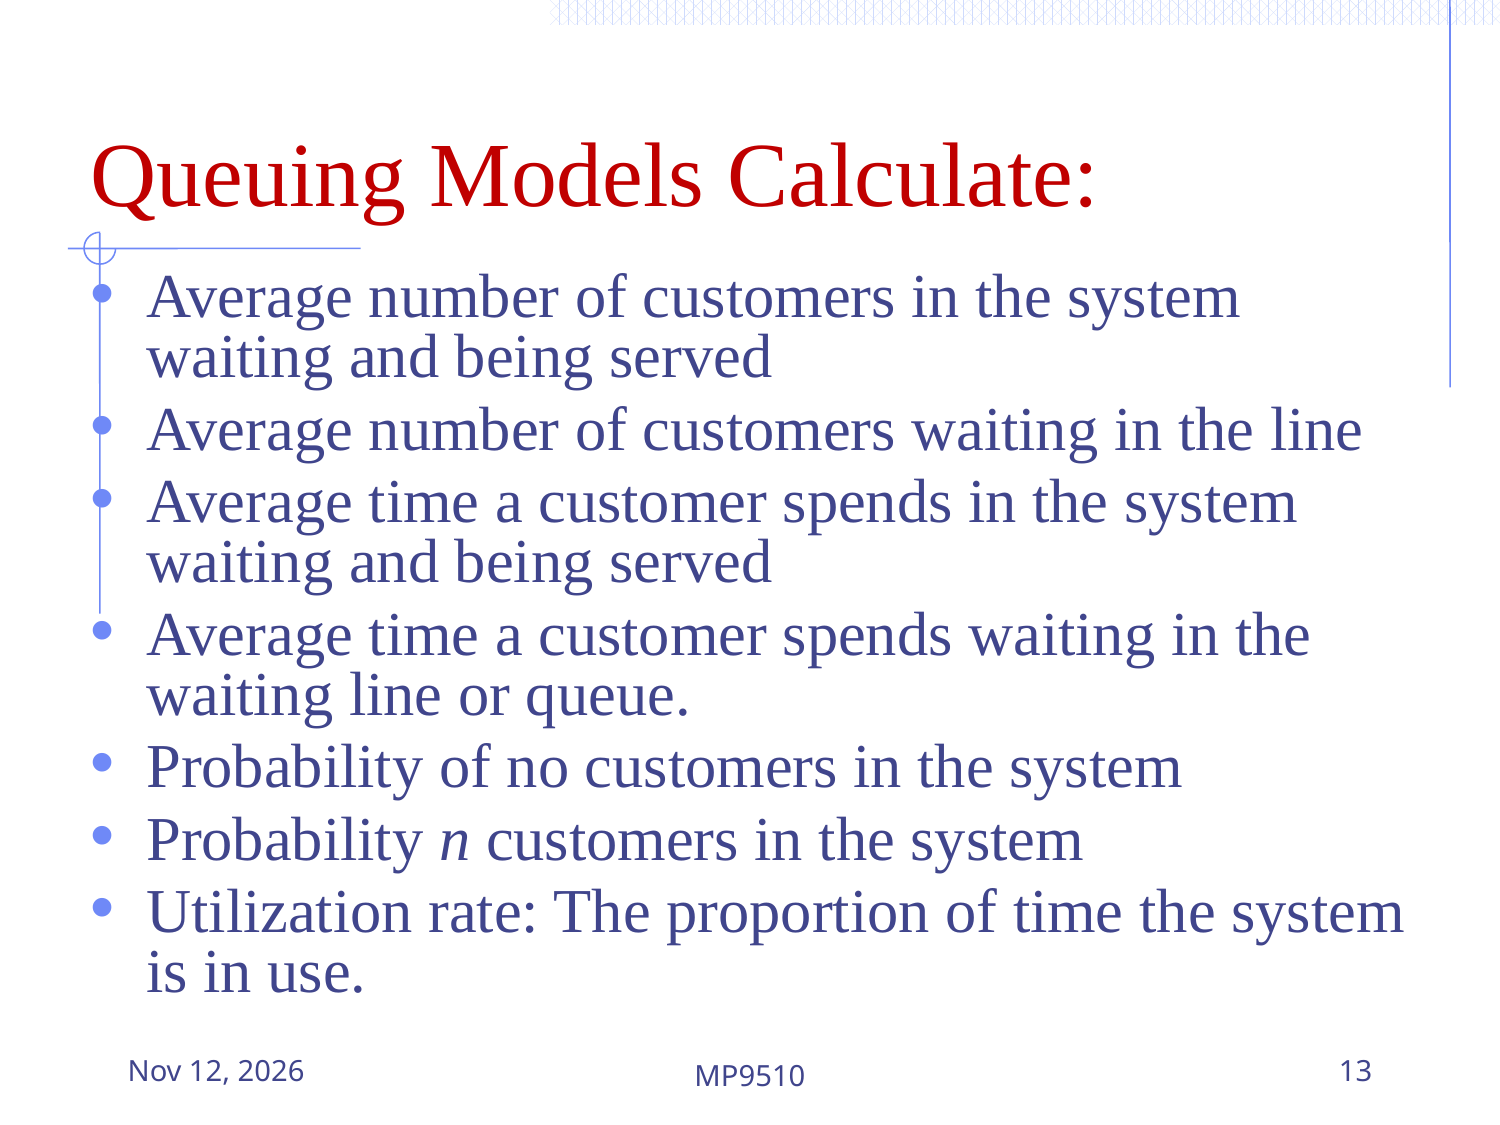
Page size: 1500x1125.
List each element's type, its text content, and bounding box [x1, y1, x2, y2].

slide_number 13-Jul-23 [112, 1024, 426, 1101]
slide_number 13 [1074, 1024, 1388, 1101]
title Queuing Models Calculate: [75, 45, 1426, 233]
list Average number of customers in the system waiting and being served Average number of customers waiting in the line Average time a customer spends in the system waiting and being served Average time a customer spends waiting in the waiting line or queue. Probability of no customers in the system Probability n customers in the system Utilization rate: The proportion of time the system is in use. [75, 262, 1425, 1000]
footer MP9510 [512, 1024, 988, 1101]
